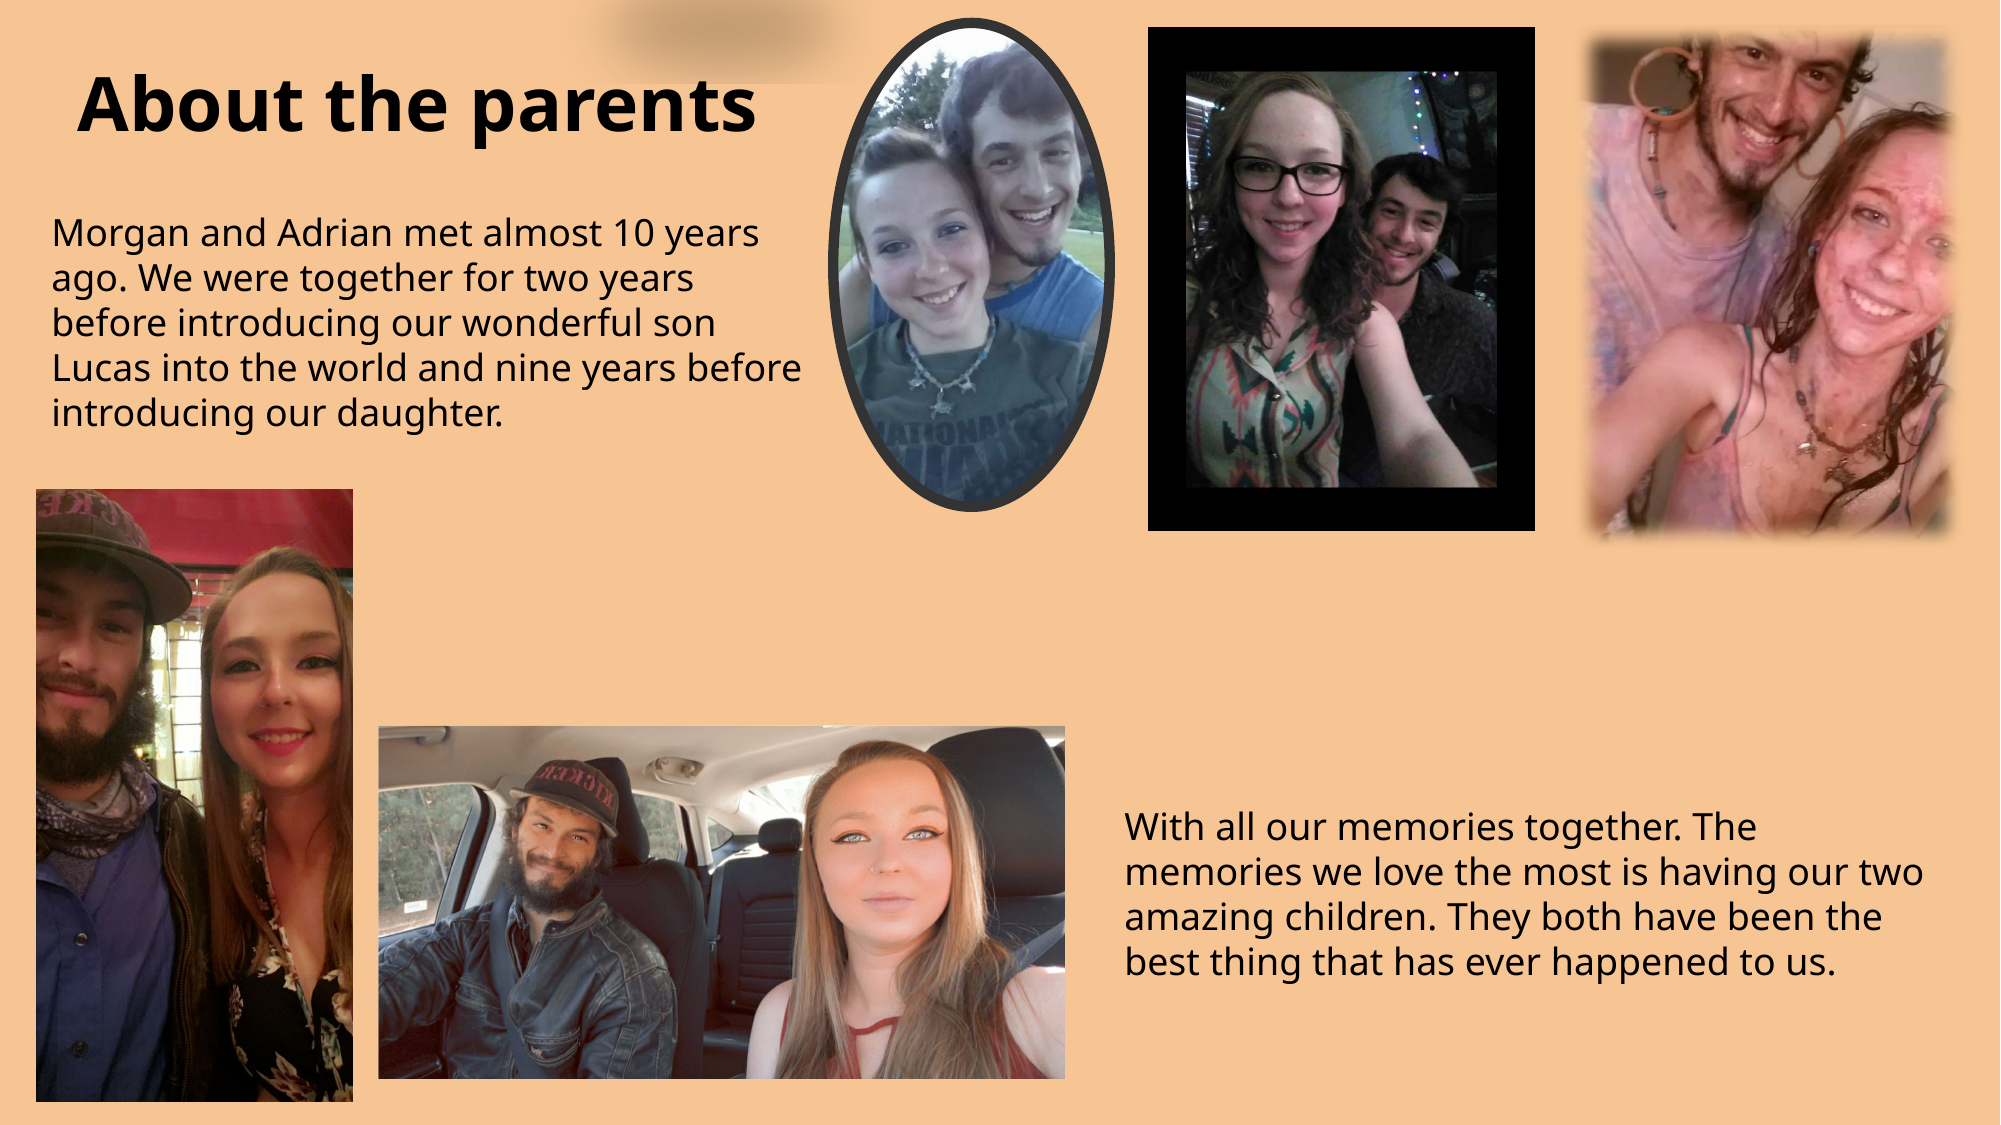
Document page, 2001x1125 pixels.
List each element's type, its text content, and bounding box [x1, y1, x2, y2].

text_box About the parents [0, 49, 833, 155]
picture [833, 22, 1110, 507]
picture [1573, 22, 1964, 549]
text_box Morgan and Adrian met almost 10 years ago. We were together for two years before introducing our wonderful son Lucas into the world and nine years before introducing our daughter. [36, 201, 822, 442]
picture [36, 489, 353, 1102]
picture [1185, 64, 1498, 494]
picture [379, 558, 1064, 1125]
text_box With all our memories together. The memories we love the most is having our two amazing children. They both have been the best thing that has ever happened to us. [1109, 795, 1944, 991]
